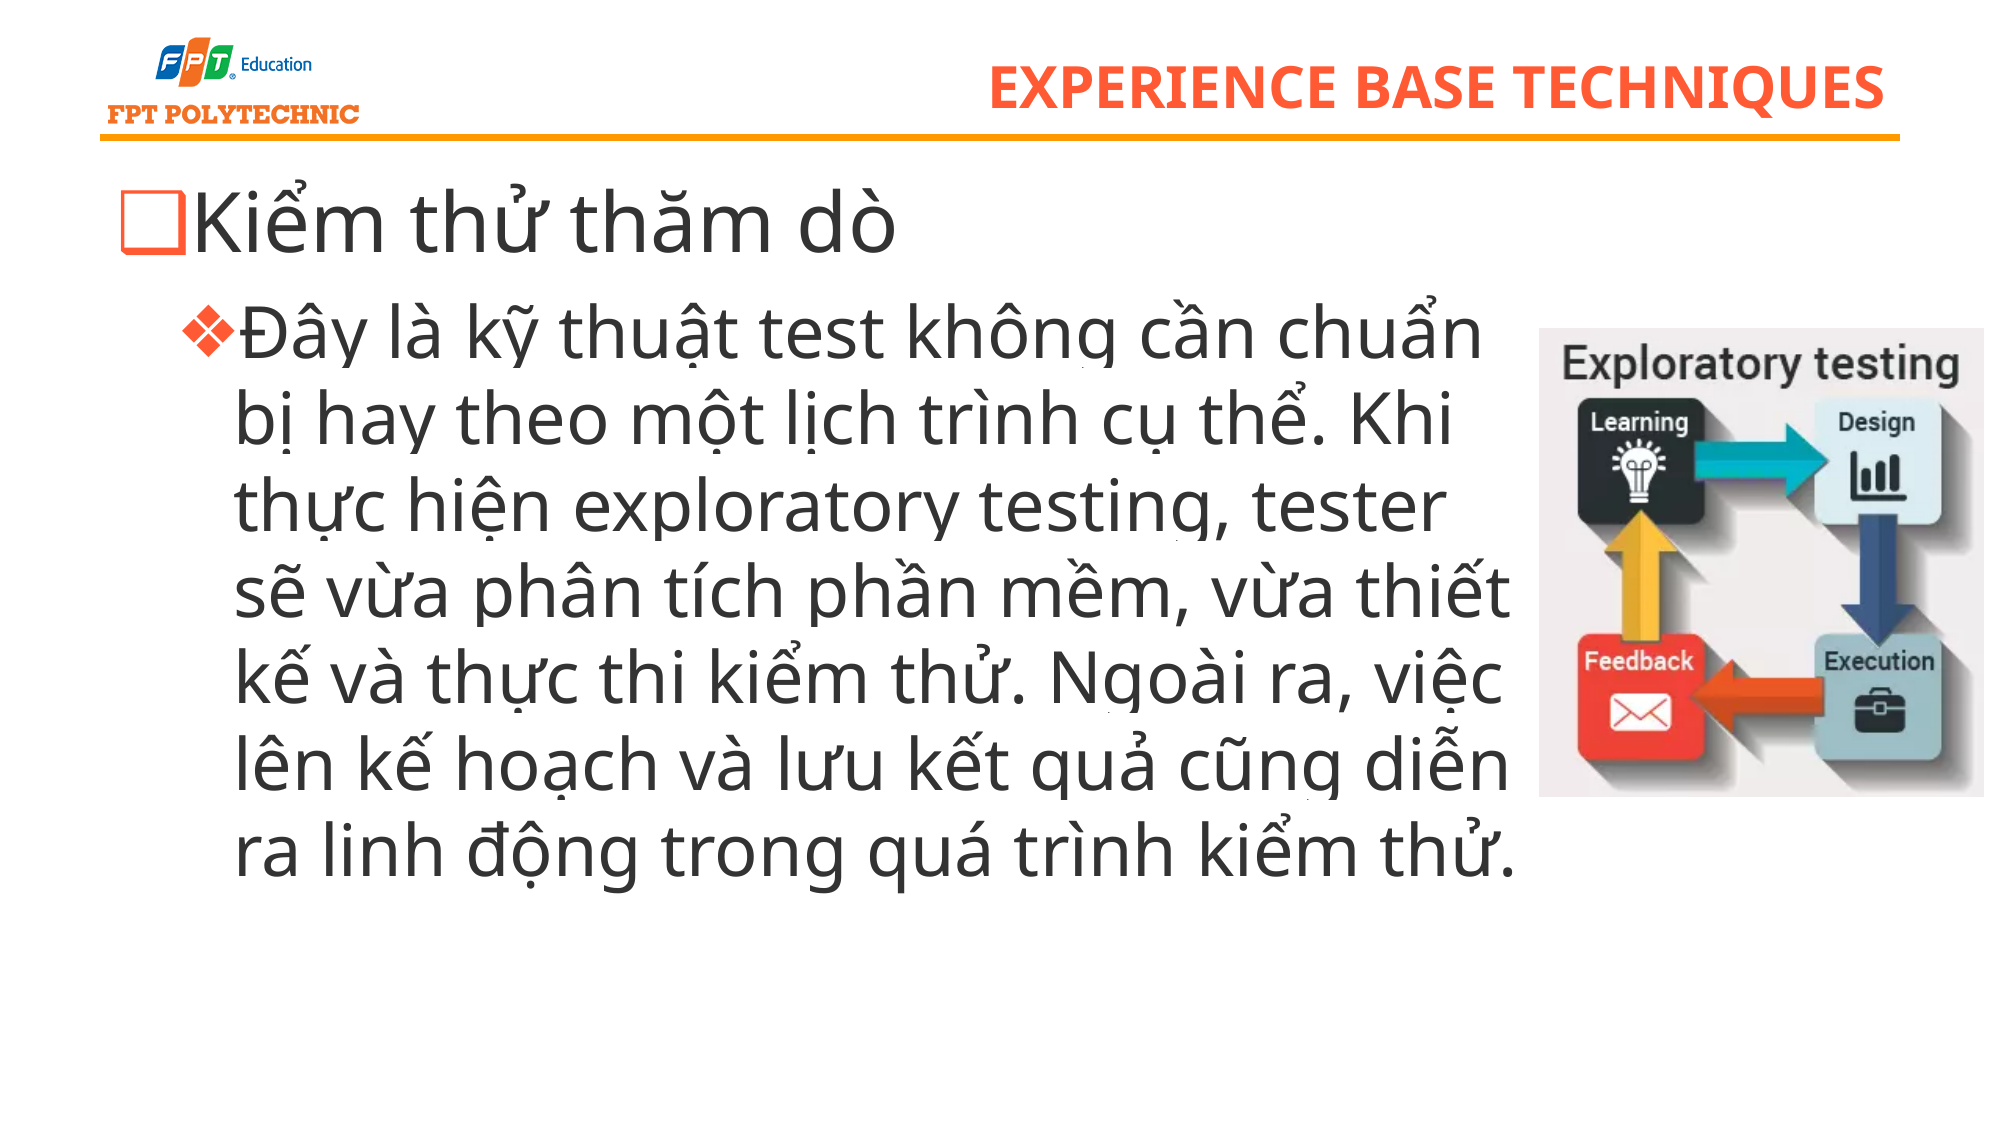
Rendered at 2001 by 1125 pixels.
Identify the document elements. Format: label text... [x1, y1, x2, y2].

text_box Đây là kỹ thuật test không cần chuẩn bị hay theo một lịch trình cụ thể. Khi thực hiện exploratory testing, tester sẽ vừa phân tích phần mềm, vừa thiết kế và thực thi kiểm thử. Ngoài ra, việc lên kế hoạch và lưu kết quả cũng diễn ra linh động trong quá trình kiểm thử. [101, 284, 1540, 920]
title experience base techniques [366, 45, 1900, 125]
picture [1539, 327, 1984, 798]
picture [99, 135, 367, 143]
text_box Kiểm thử thăm dò [101, 153, 1900, 284]
picture [99, 25, 367, 134]
